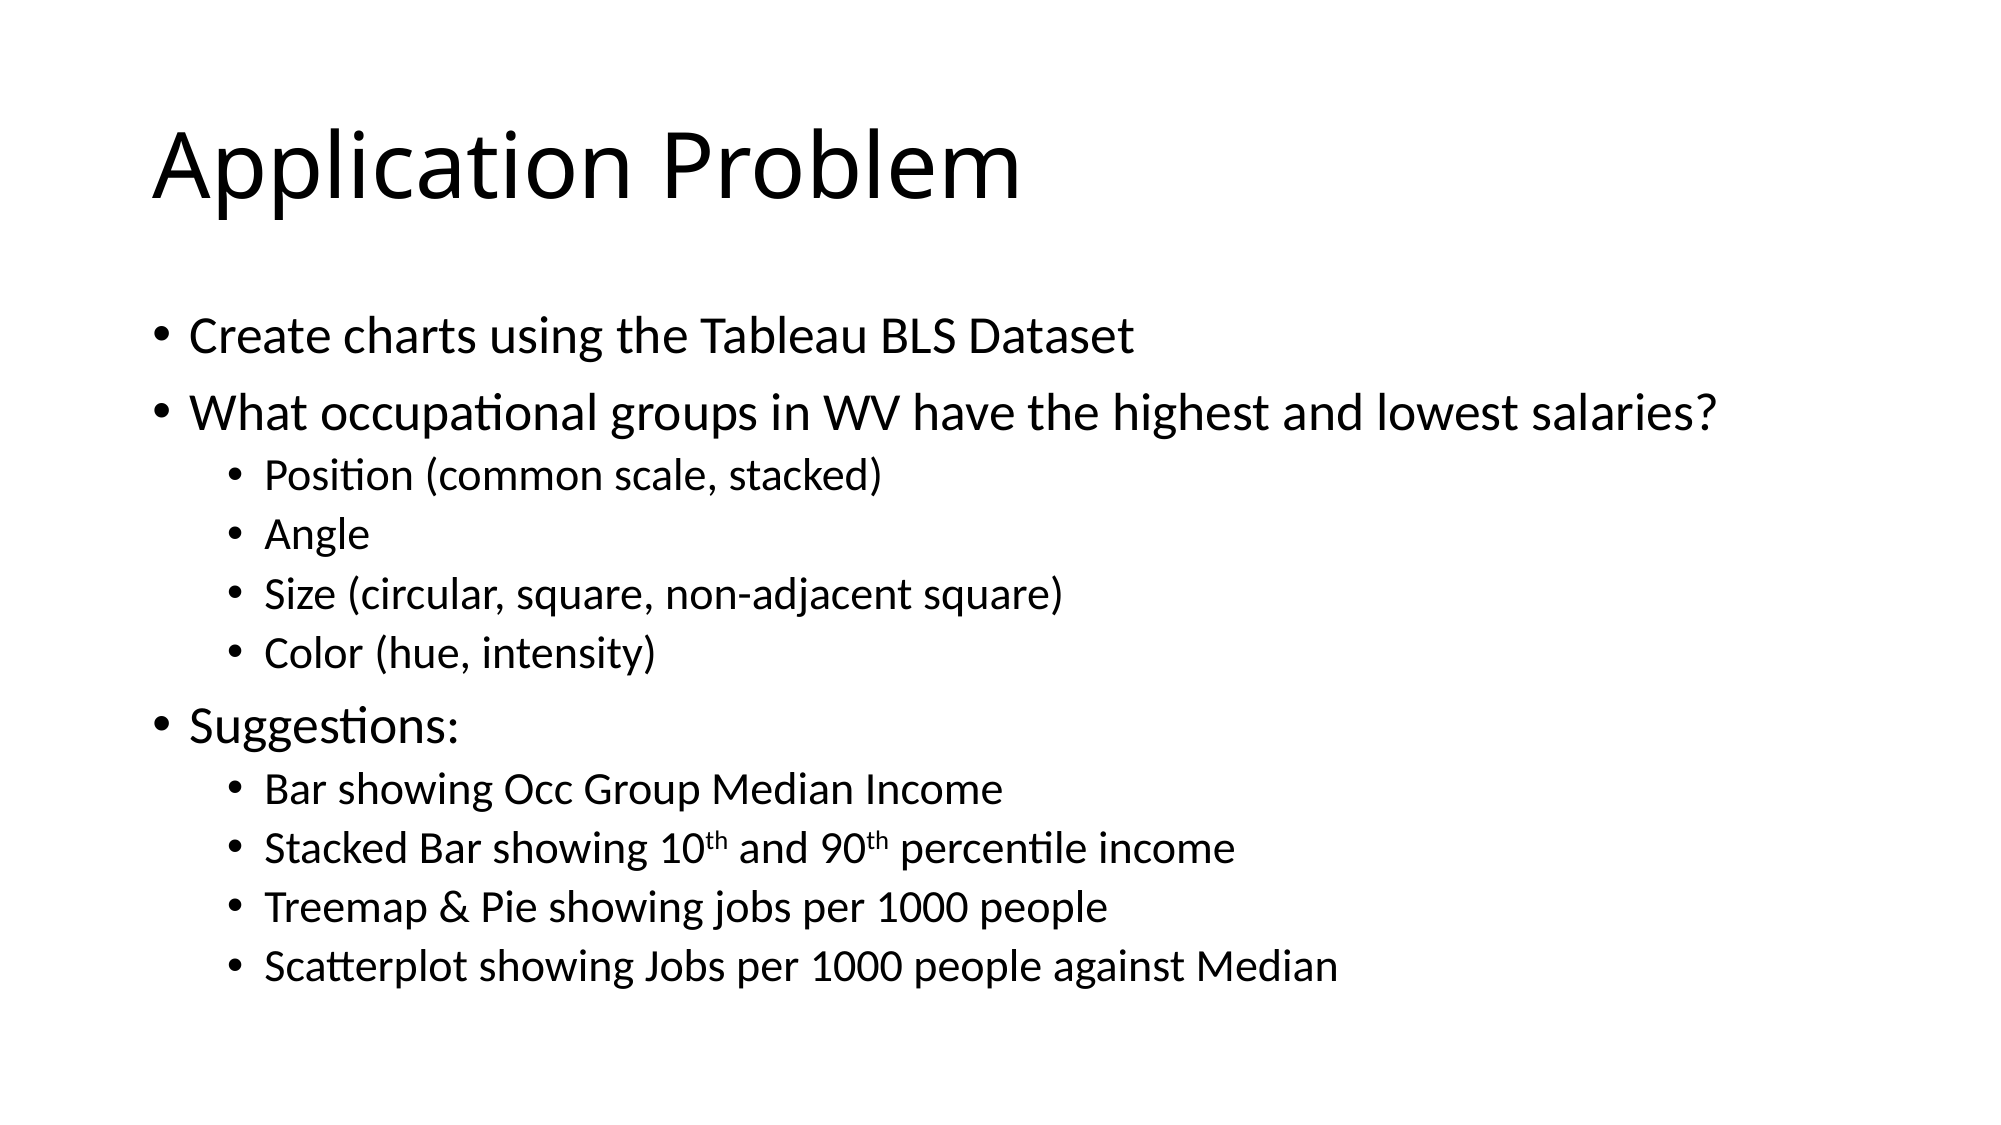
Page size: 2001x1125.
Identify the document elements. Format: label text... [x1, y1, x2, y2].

title Application Problem [137, 59, 1863, 278]
list Create charts using the Tableau BLS Dataset What occupational groups in WV have the highest and lowest salaries? Position (common scale, stacked) Angle Size (circular, square, non-adjacent square) Color (hue, intensity) Suggestions: Bar showing Occ Group Median Income Stacked Bar showing 10th and 90th percentile income Treemap & Pie showing jobs per 1000 people Scatterplot showing Jobs per 1000 people against Median [137, 299, 1863, 1014]
